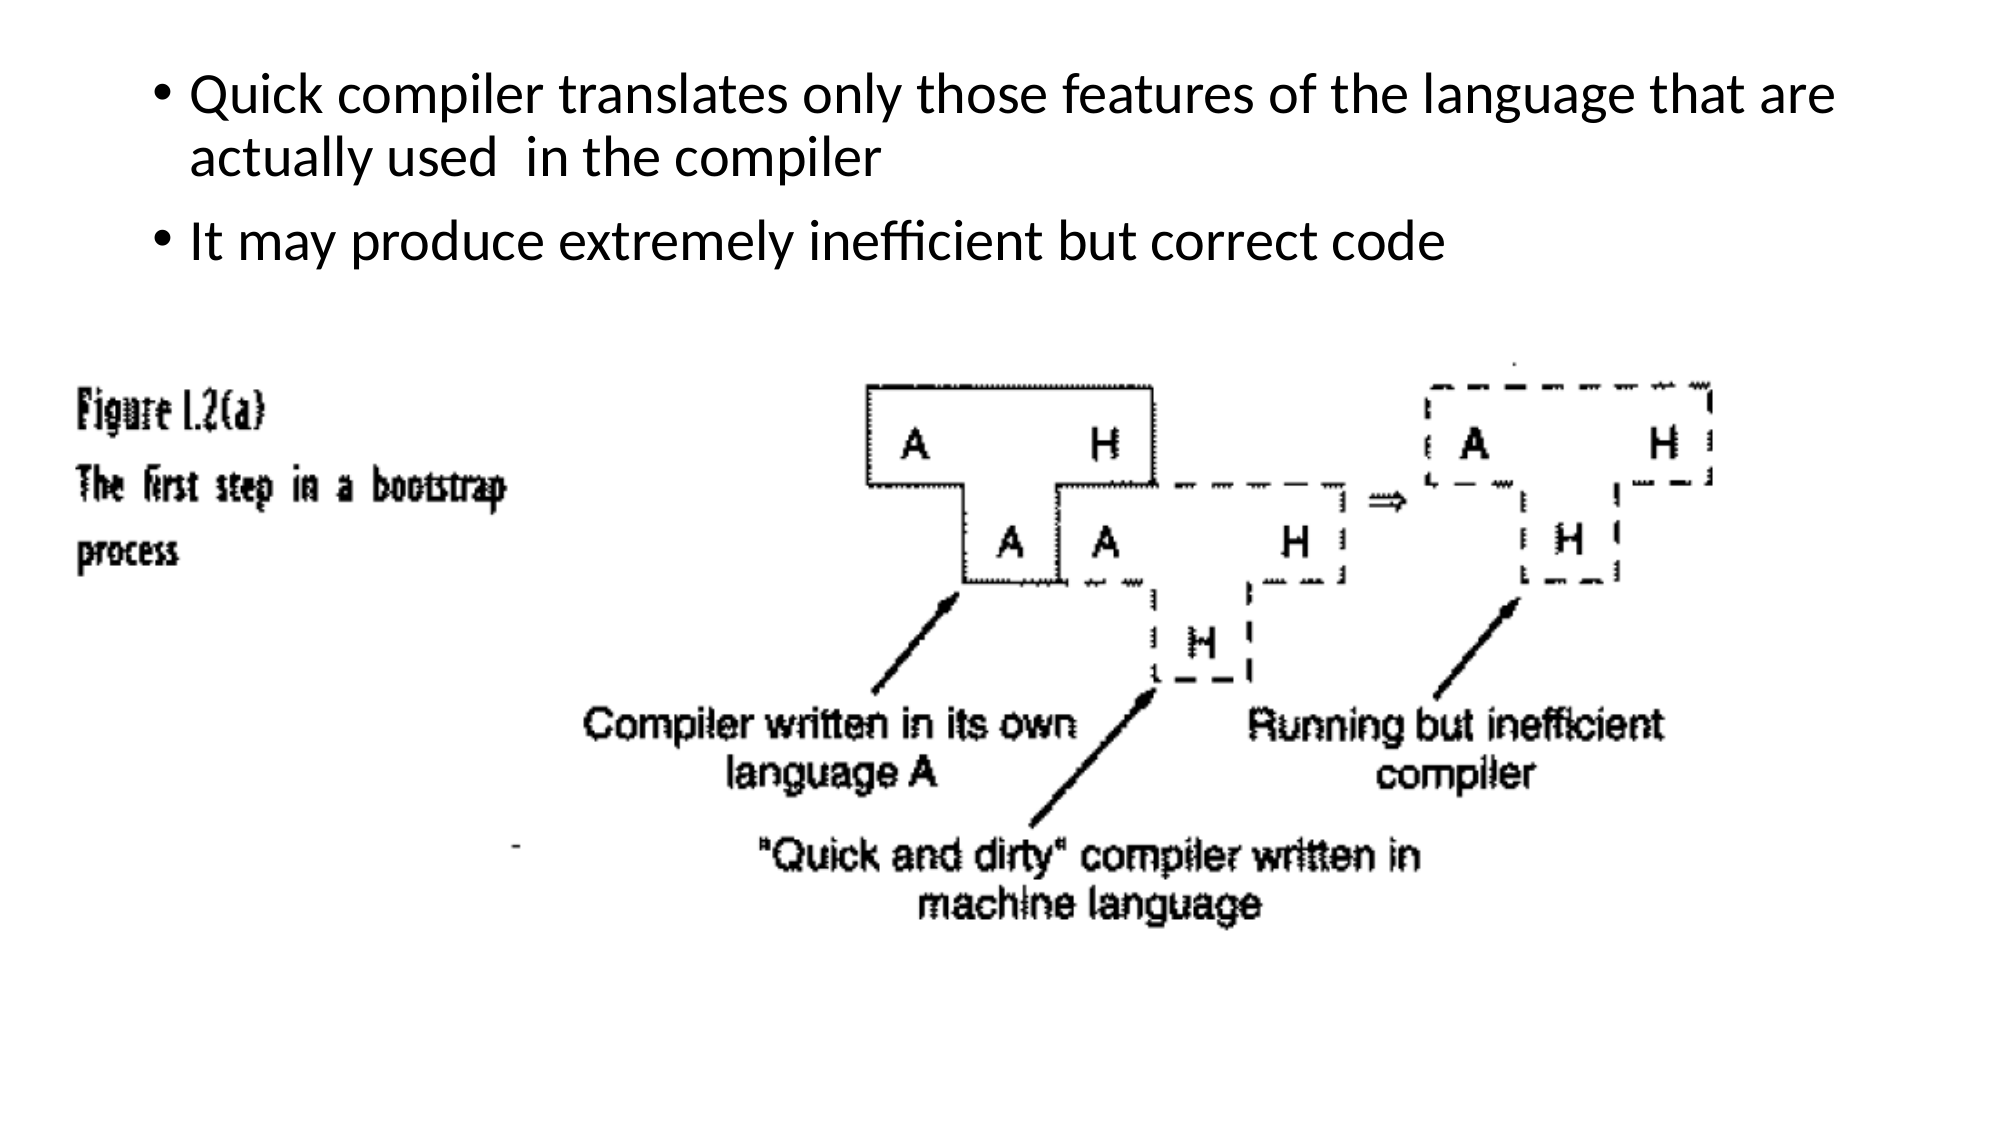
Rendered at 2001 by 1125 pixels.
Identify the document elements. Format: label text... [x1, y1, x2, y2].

picture [45, 310, 1771, 987]
list Quick compiler translates only those features of the language that are actually used in the compiler It may produce extremely inefficient but correct code [137, 55, 1863, 1014]
